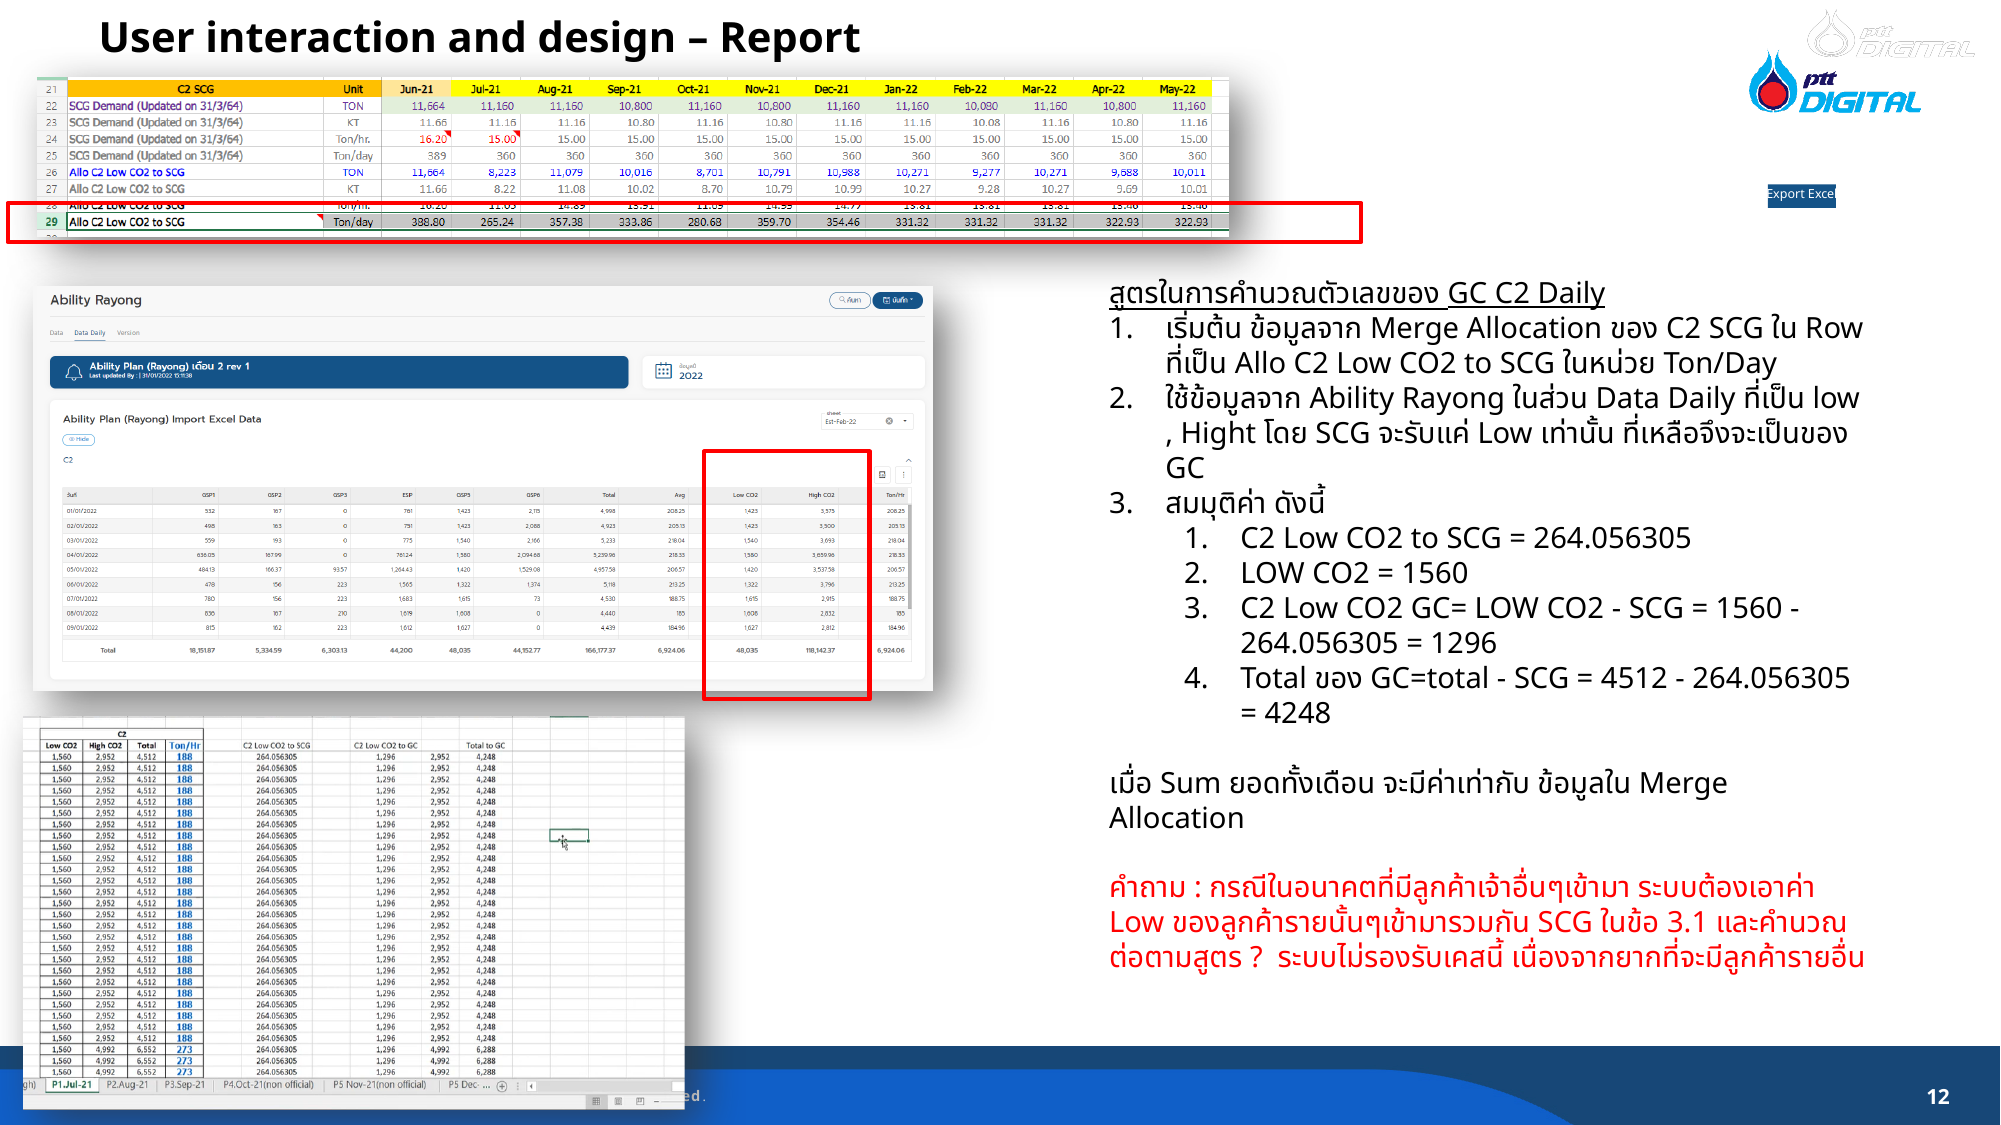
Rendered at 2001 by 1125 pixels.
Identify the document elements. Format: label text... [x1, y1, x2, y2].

slide_number 12 [1891, 1076, 1985, 1119]
picture [1744, 0, 1977, 135]
text_box [1229, 201, 1363, 244]
text_box สูตรในการคำนวณตัวเลขของ GC C2 Daily เริ่มต้น ข้อมูลจาก Merge Allocation ของ C2 SCG ใน Row ที่เป็น Allo C2 Low CO2 to SCG ในหน่วย Ton/Day ใช้ข้อมูลจาก Ability Rayong ในส่วน Data Daily ที่เป็น low , Hight โดย SCG จะรับแค่ Low เท่านั้น ที่เหลือจึงจะเป็นของ GC สมมุติค่า ดังนี้ C2 Low CO2 to SCG = 264.056305 LOW CO2 = 1560 C2 Low CO2 GC= LOW CO2 - SCG = 1560 - 264.056305 = 1296 Total ของ GC=total - SCG = 4512 - 264.056305 = 4248 เมื่อ Sum ยอดทั้งเดือน จะมีค่าเท่ากับ ข้อมูลใน Merge Allocation คำถาม : กรณีในอนาคตที่มีลูกค้าเจ้าอื่นๆเข้ามา ระบบต้องเอาค่า Low ของลูกค้ารายนั้นๆเข้ามารวมกัน SCG ในข้อ 3.1 และคำนวณต่อตามสูตร ? ระบบไม่รองรับเคสนี้ เนื่องจากยากที่จะมีลูกค้ารายอื่น [1094, 267, 1882, 982]
picture [0, 715, 685, 1125]
text_box [6, 201, 36, 244]
picture [37, 77, 1230, 237]
text_box Export Excel [1751, 178, 1853, 209]
picture [32, 286, 933, 691]
picture [662, 1046, 2000, 1125]
text_box User interaction and design – Report [83, 2, 1706, 62]
